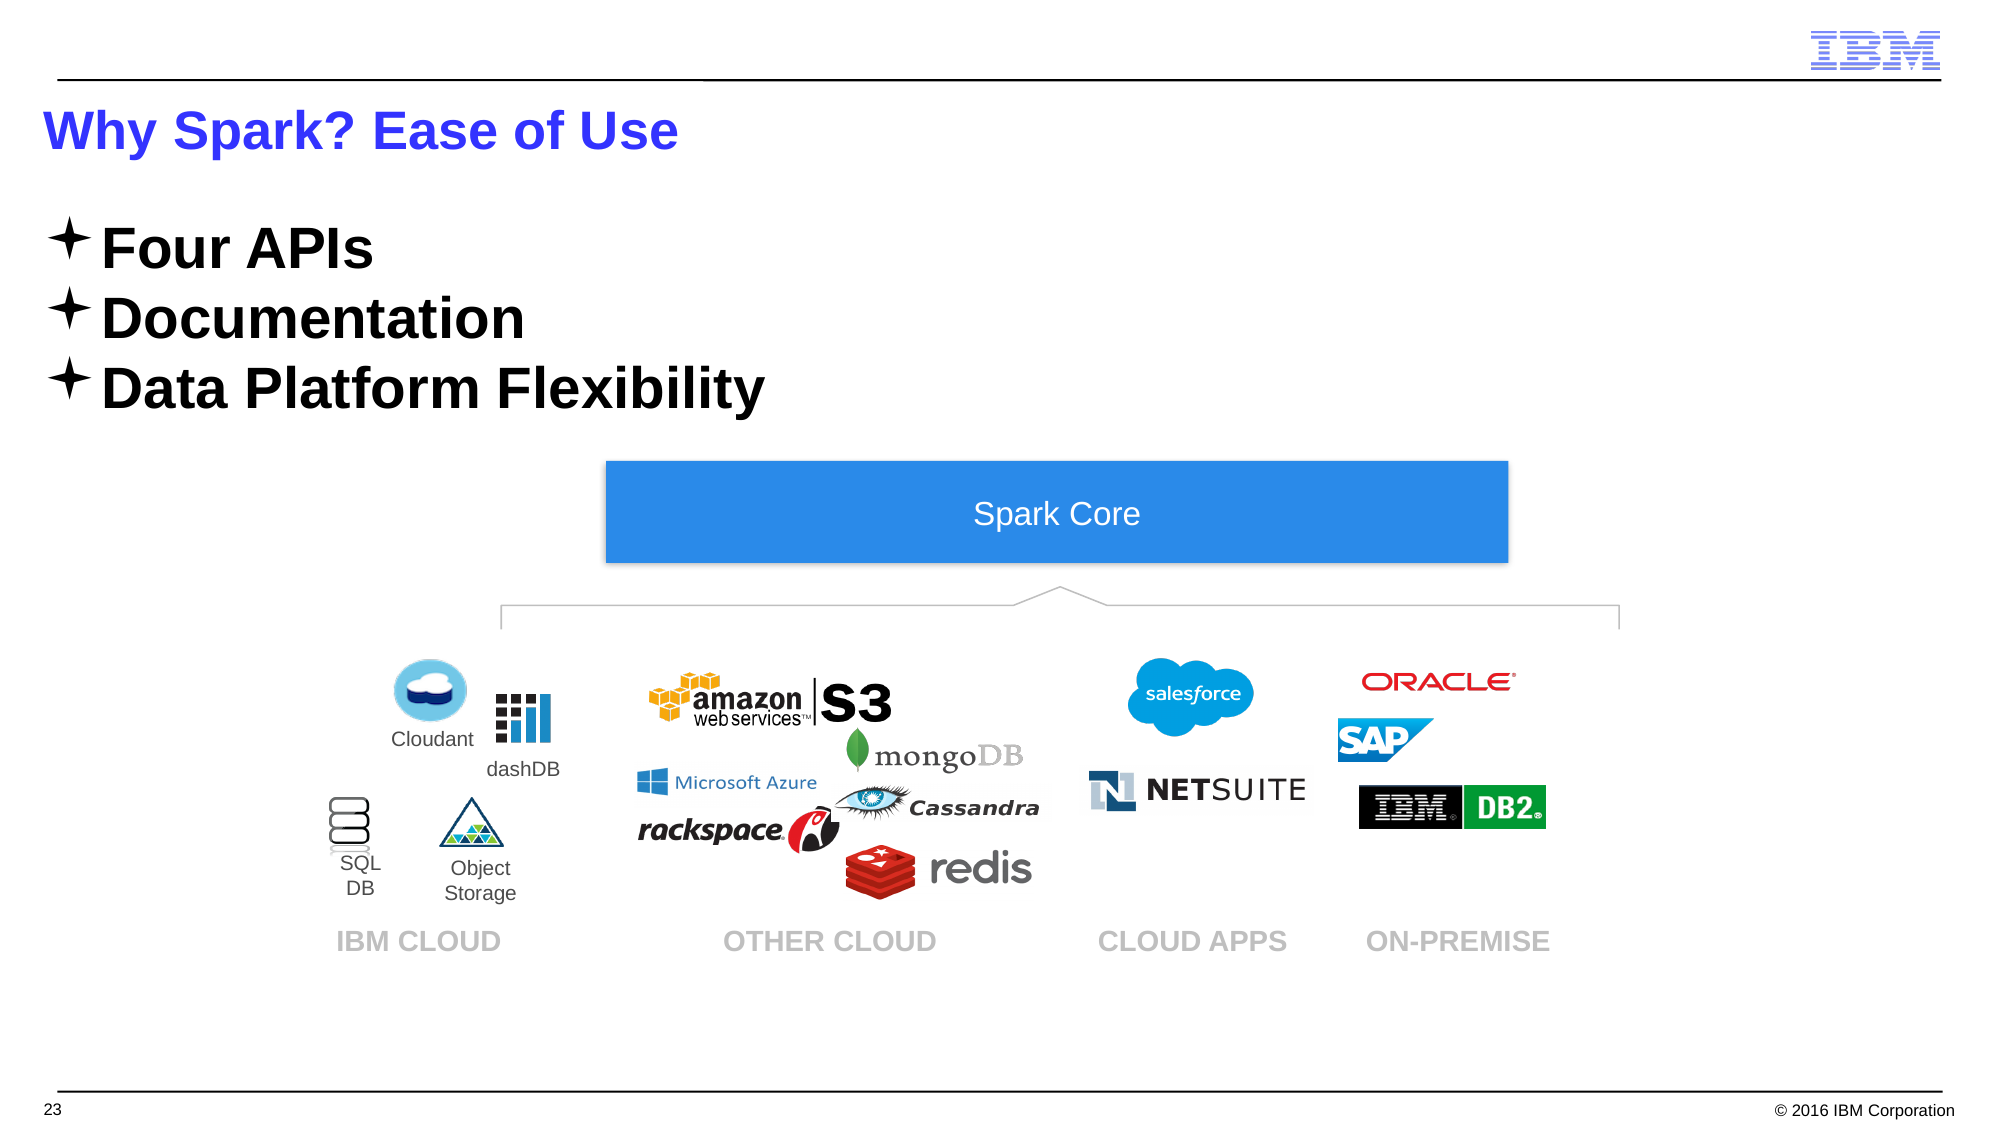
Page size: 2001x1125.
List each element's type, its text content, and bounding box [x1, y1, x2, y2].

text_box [301, 460, 1620, 959]
picture [1811, 31, 1940, 70]
slide_number 23 [35, 1091, 73, 1125]
list Four APIs Documentation Data Platform Flexibility [35, 202, 1963, 1052]
title Why Spark? Ease of Use [35, 87, 1963, 187]
